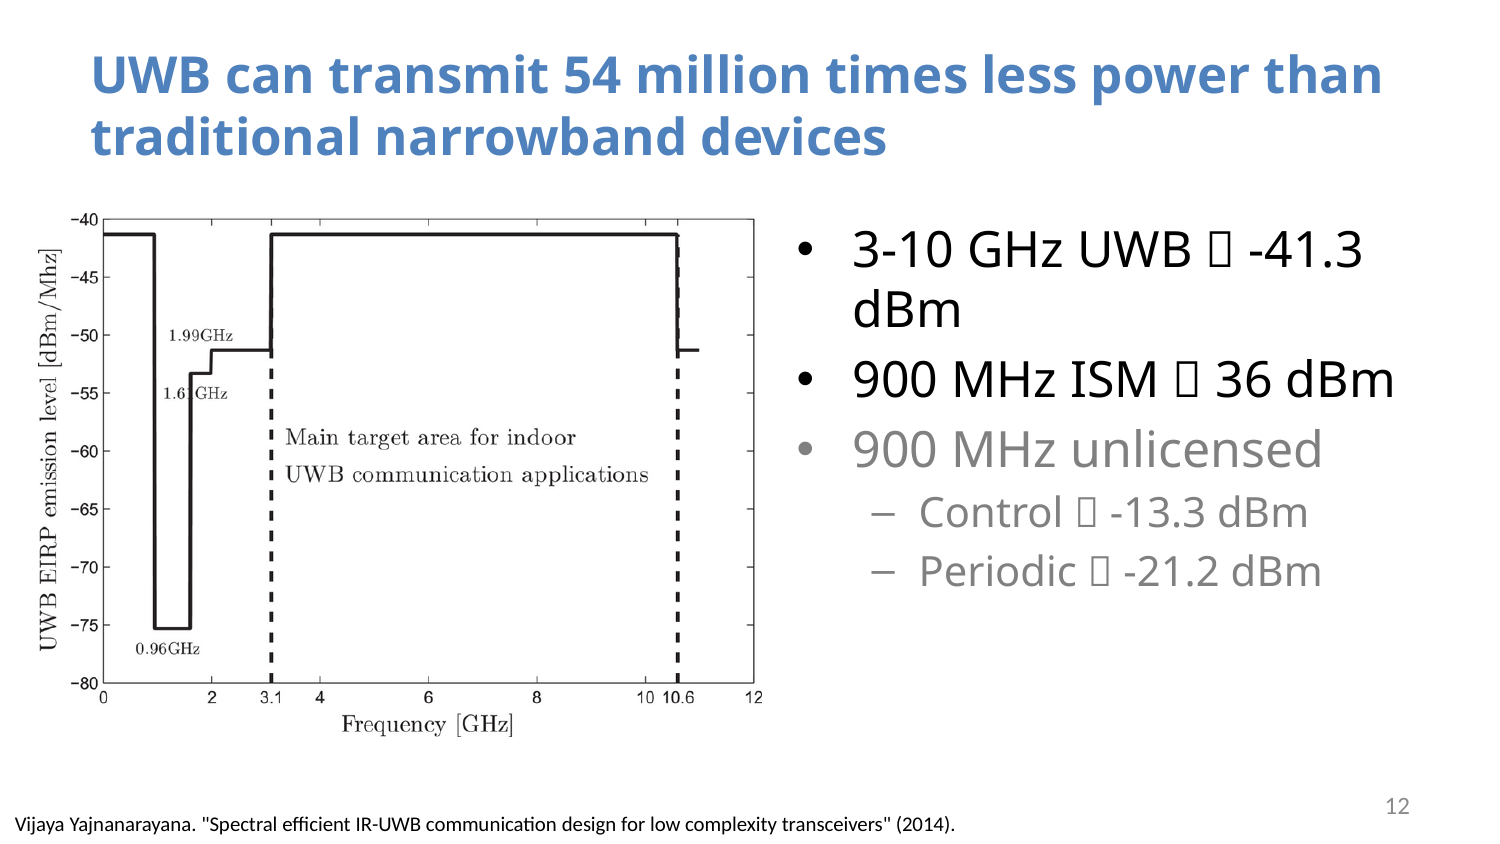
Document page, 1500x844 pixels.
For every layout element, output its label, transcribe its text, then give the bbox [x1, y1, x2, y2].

slide_number 12 [1074, 782, 1425, 827]
picture [37, 213, 762, 738]
list 3-10 GHz UWB  -41.3 dBm 900 MHz ISM  36 dBm 900 MHz unlicensed Control  -13.3 dBm Periodic  -21.2 dBm [781, 210, 1465, 768]
title UWB can transmit 54 million times less power than traditional narrowband devices [75, 33, 1425, 175]
text_box Vijaya Yajnanarayana. "Spectral efficient IR-UWB communication design for low complexity transceivers" (2014). [0, 803, 1010, 844]
